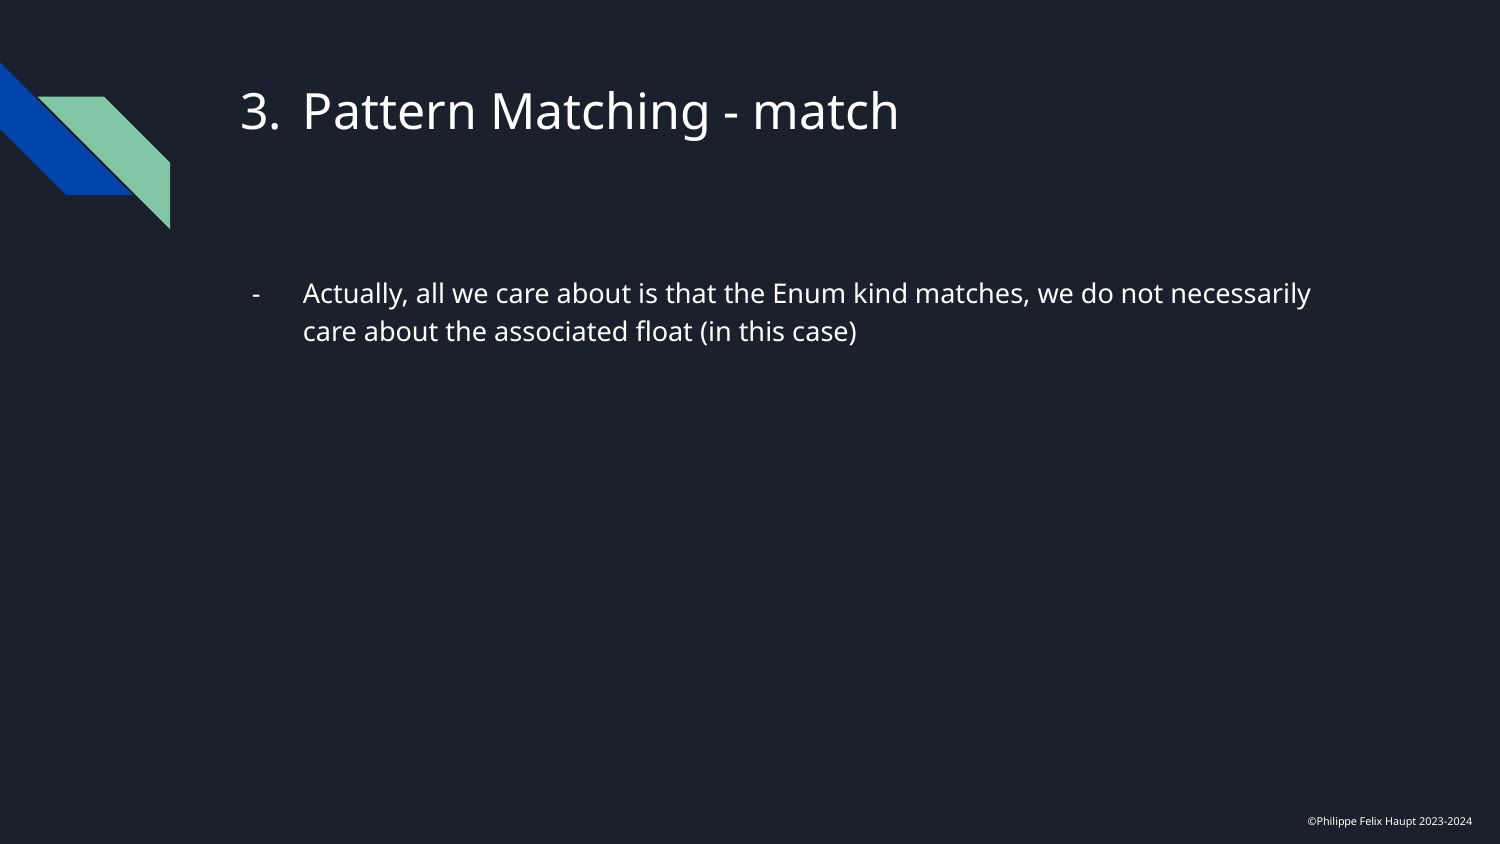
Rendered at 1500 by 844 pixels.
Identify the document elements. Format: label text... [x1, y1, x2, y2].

list Actually, all we care about is that the Enum kind matches, we do not necessarily care about the associated float (in this case) [212, 257, 1368, 735]
text_box ©Philippe Felix Haupt 2023-2024 [1292, 801, 1500, 844]
title Pattern Matching - match [212, 64, 1368, 215]
